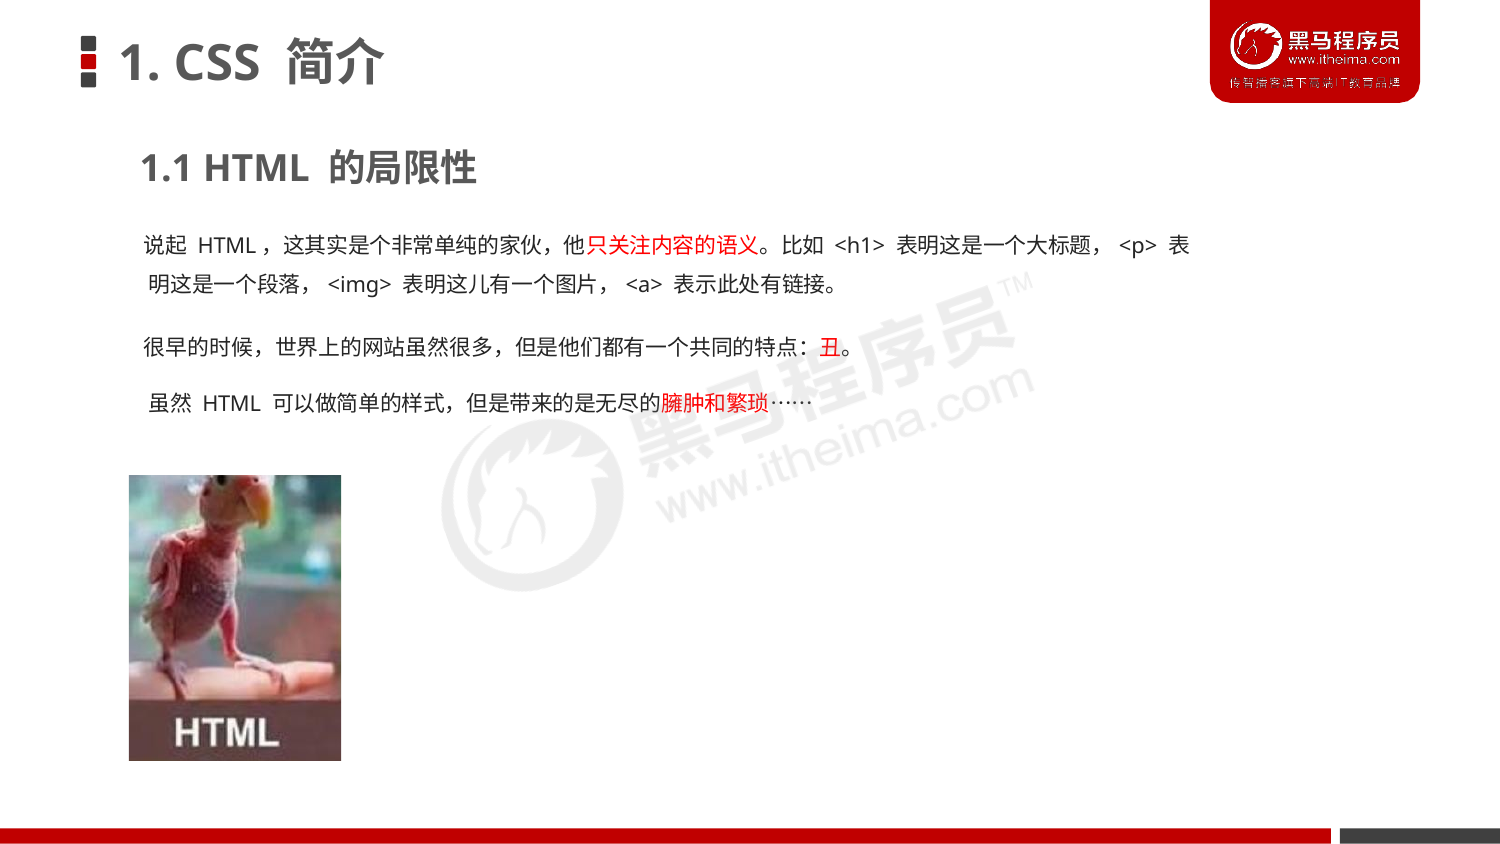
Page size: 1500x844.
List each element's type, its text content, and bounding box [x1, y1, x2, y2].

text_box [401, 210, 1099, 633]
text_box [1209, 0, 1421, 88]
text_box 说起 HTML，这其实是个非常单纯的家伙，他只关注内容的语义。比如 <h1> 表明这是一个大标题，<p> 表 明这是一个段落，<img> 表明这儿有一个图片，<a> 表示此处有链接。 很早的时候，世界上的网站虽然很多，但是他们都有一个共同的特点：丑。 虽然 HTML 可以做简单的样式，但是带来的是无尽的臃肿和繁琐…… [141, 218, 401, 416]
title 1. CSS 简介 [116, 30, 1384, 171]
text_box [1384, 97, 1414, 103]
text_box [0, 828, 1331, 844]
text_box [1211, 11, 1419, 97]
text_box 1.1 HTML 的局限性 [137, 143, 485, 189]
text_box 说起 HTML，这其实是个非常单纯的家伙，他只关注内容的语义。比如 <h1> 表明这是一个大标题，<p> 表 明这是一个段落，<img> 表明这儿有一个图片，<a> 表示此处有链接。 很早的时候，世界上的网站虽然很多，但是他们都有一个共同的特点：丑。 虽然 HTML 可以做简单的样式，但是带来的是无尽的臃肿和繁琐…… [1099, 218, 1193, 416]
text_box [128, 475, 342, 761]
text_box [1339, 828, 1500, 844]
